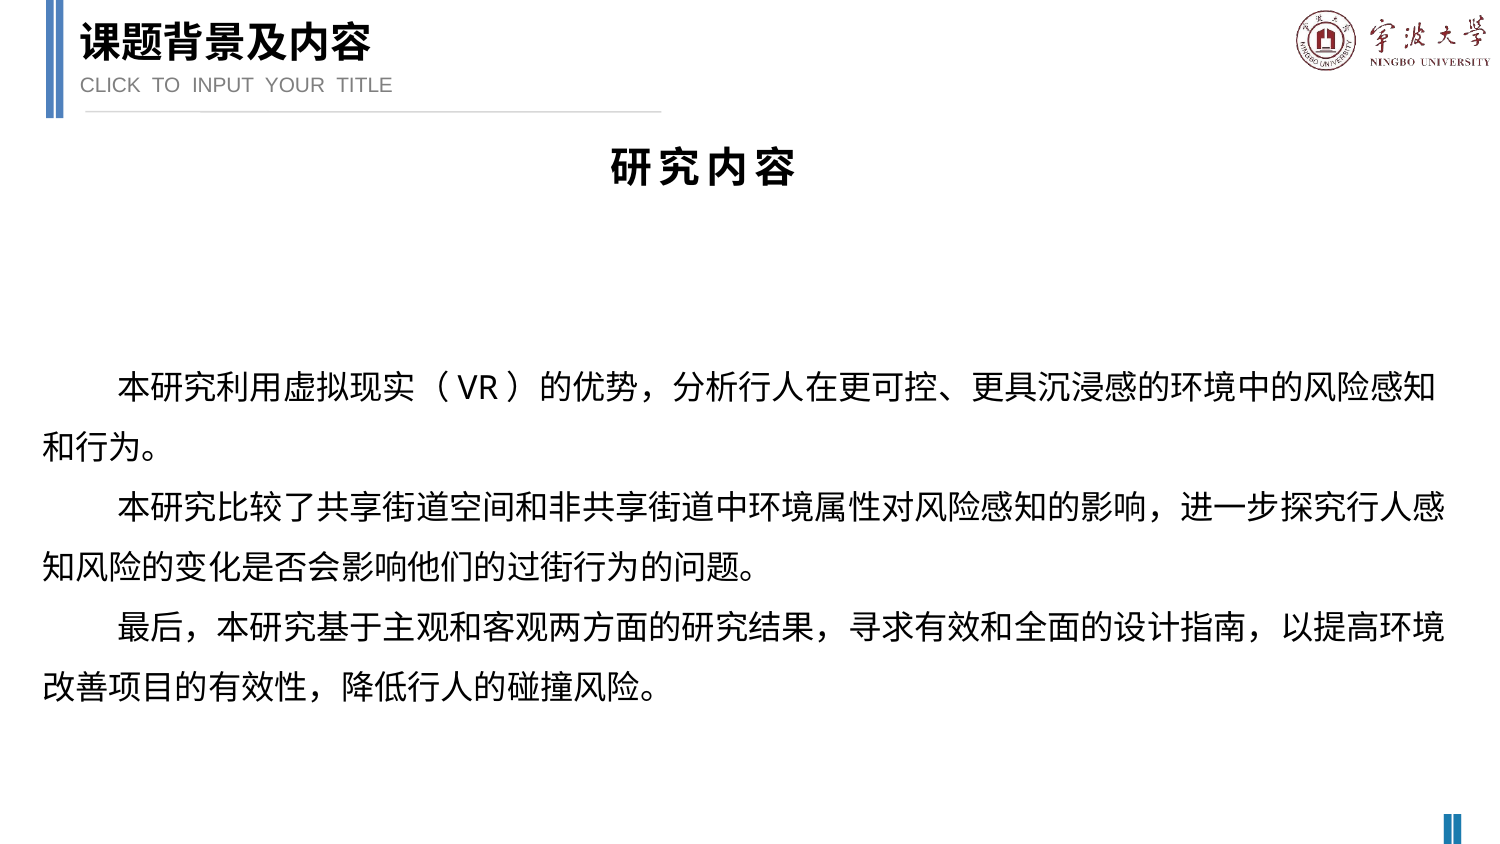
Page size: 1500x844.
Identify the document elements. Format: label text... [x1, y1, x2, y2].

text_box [1443, 814, 1462, 844]
list 课题背景及内容 [64, 8, 671, 84]
list CLICK TO INPUT YOUR TITLE [65, 84, 538, 106]
picture [1281, 0, 1500, 84]
text_box 研究内容 [203, 133, 1204, 199]
text_box 本研究利用虚拟现实（VR）的优势，分析行人在更可控、更具沉浸感的环境中的风险感知和行为。 本研究比较了共享街道空间和非共享街道中环境属性对风险感知的影响，进一步探究行人感知风险的变化是否会影响他们的过街行为的问题。 最后，本研究基于主观和客观两方面的研究结果，寻求有效和全面的设计指南，以提高环境改善项目的有效性，降低行人的碰撞风险。 [27, 243, 1478, 770]
